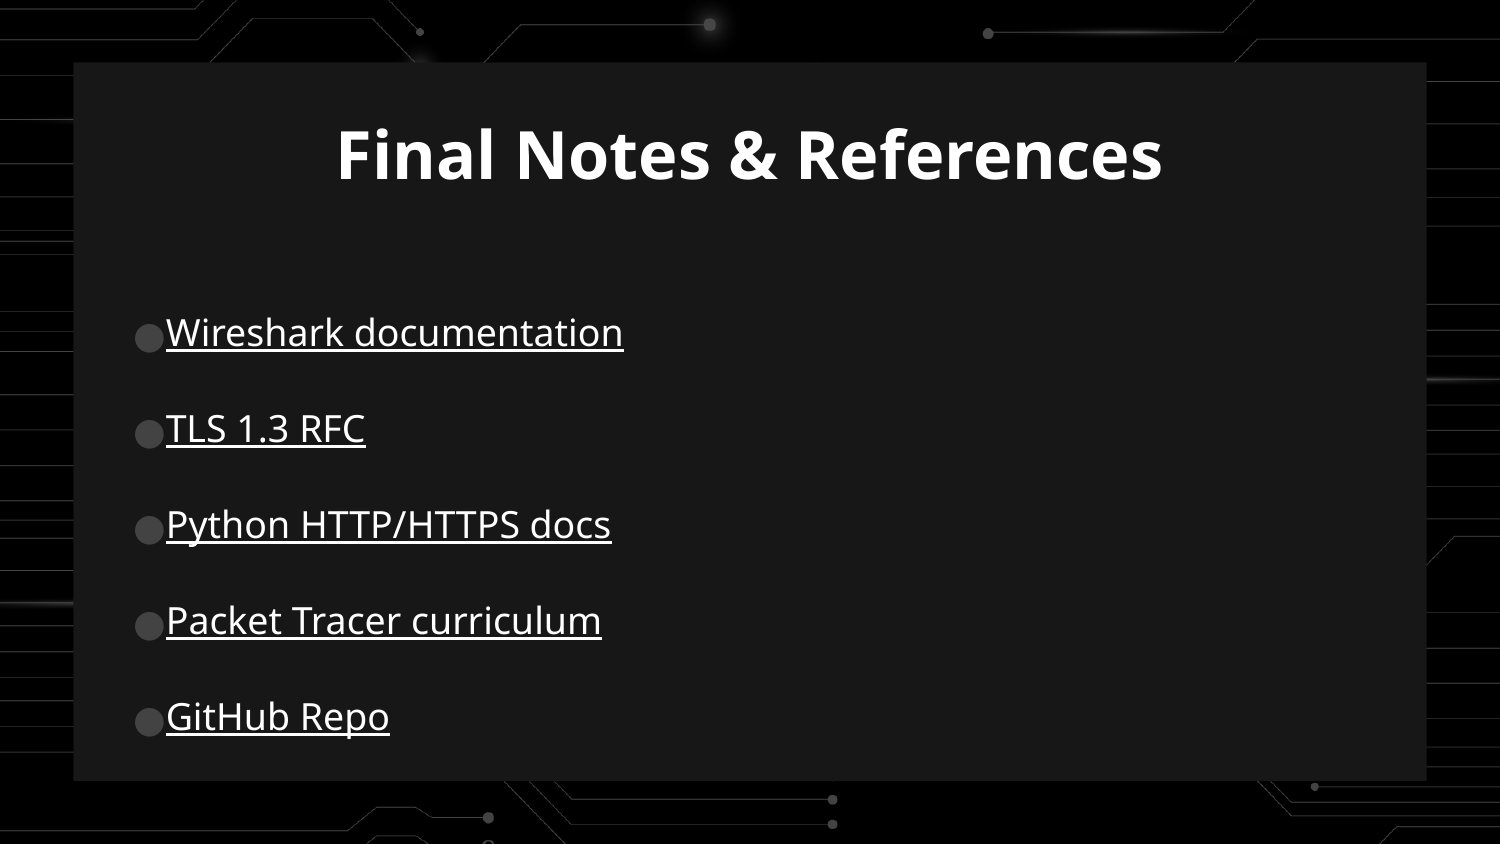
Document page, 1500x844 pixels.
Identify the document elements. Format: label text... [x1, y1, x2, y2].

title Final Notes & References [118, 98, 1382, 215]
picture [0, 0, 1500, 844]
list Wireshark documentation TLS 1.3 RFC Python HTTP/HTTPS docs Packet Tracer curriculum GitHub Repo [118, 293, 1382, 750]
